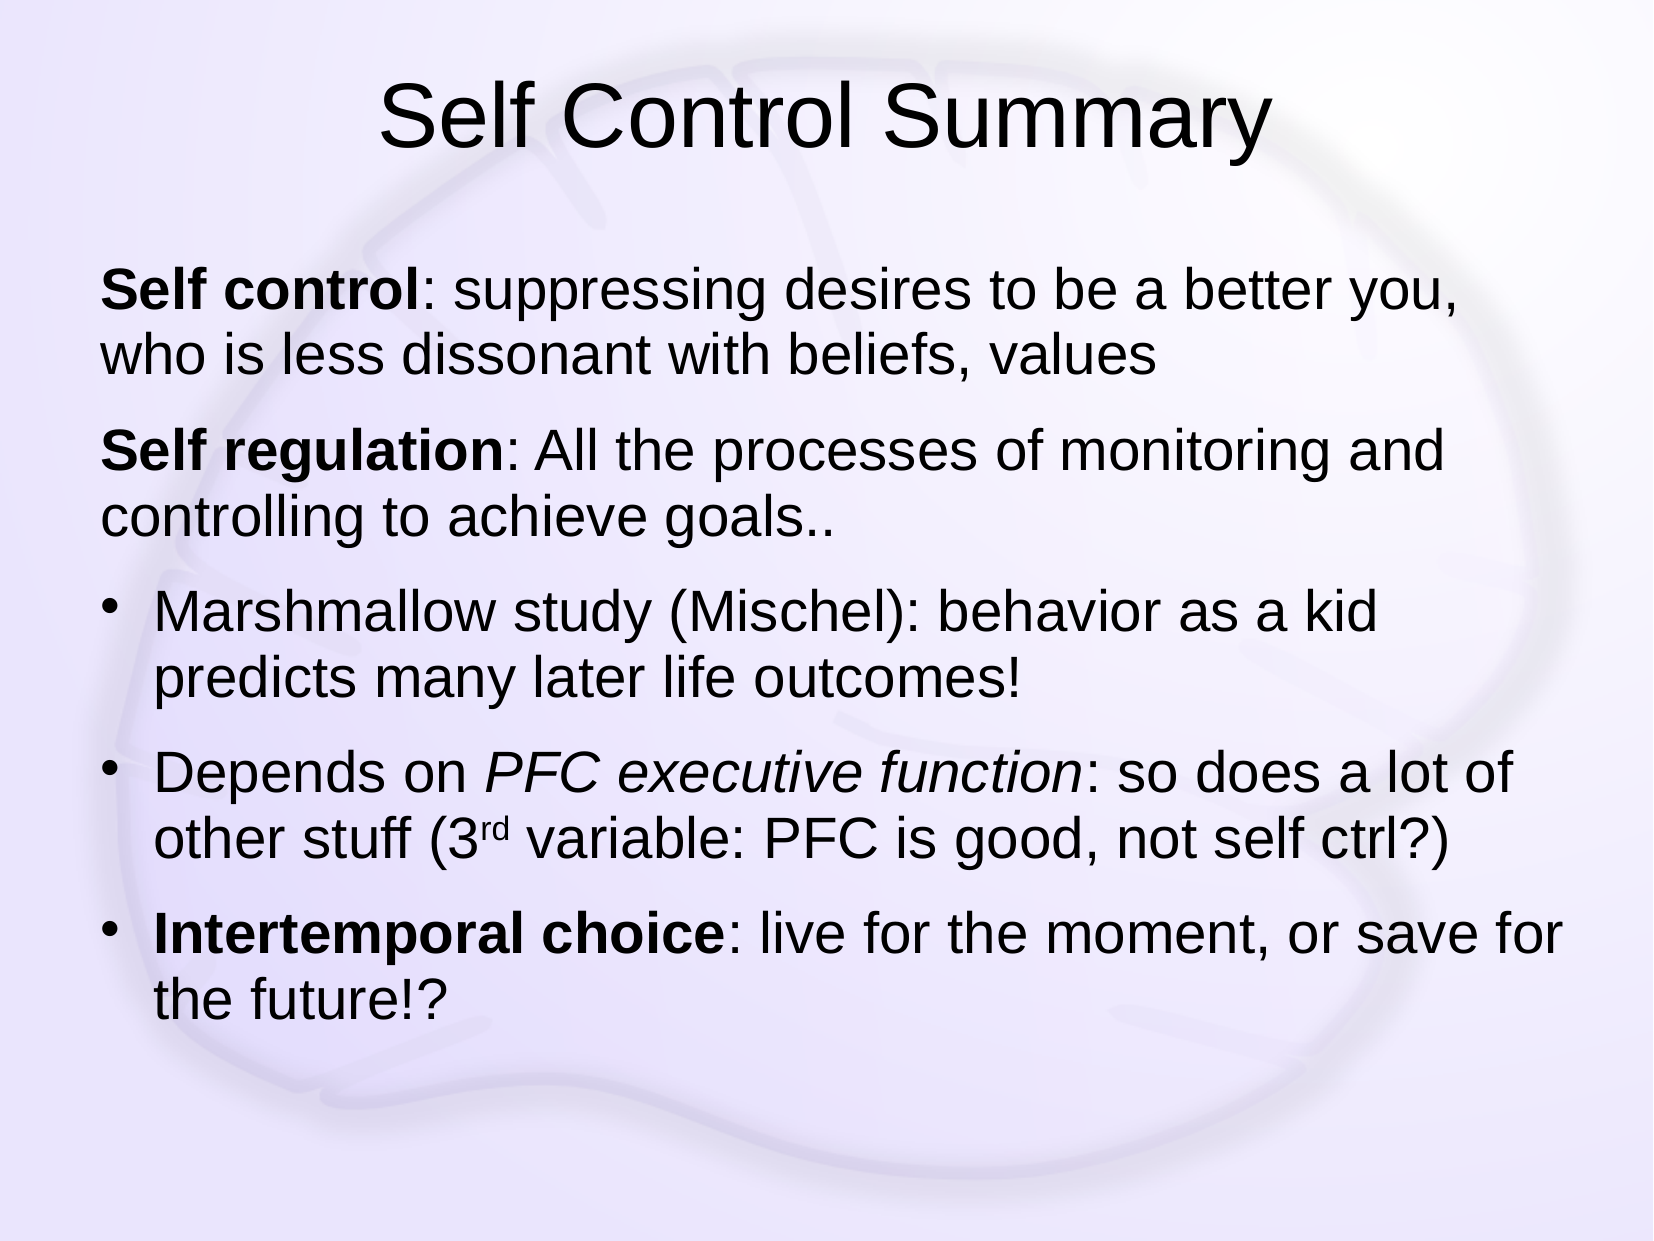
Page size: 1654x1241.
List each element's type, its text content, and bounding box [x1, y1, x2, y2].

list Self control: suppressing desires to be a better you, who is less dissonant with beliefs, values Self regulation: All the processes of monitoring and controlling to achieve goals.. Marshmallow study (Mischel): behavior as a kid predicts many later life outcomes! Depends on PFC executive function: so does a lot of other stuff (3rd variable: PFC is good, not self ctrl?) Intertemporal choice: live for the moment, or save for the future!? [82, 256, 1571, 1121]
picture [0, 0, 1654, 1241]
title Self Control Summary [82, 49, 1571, 184]
